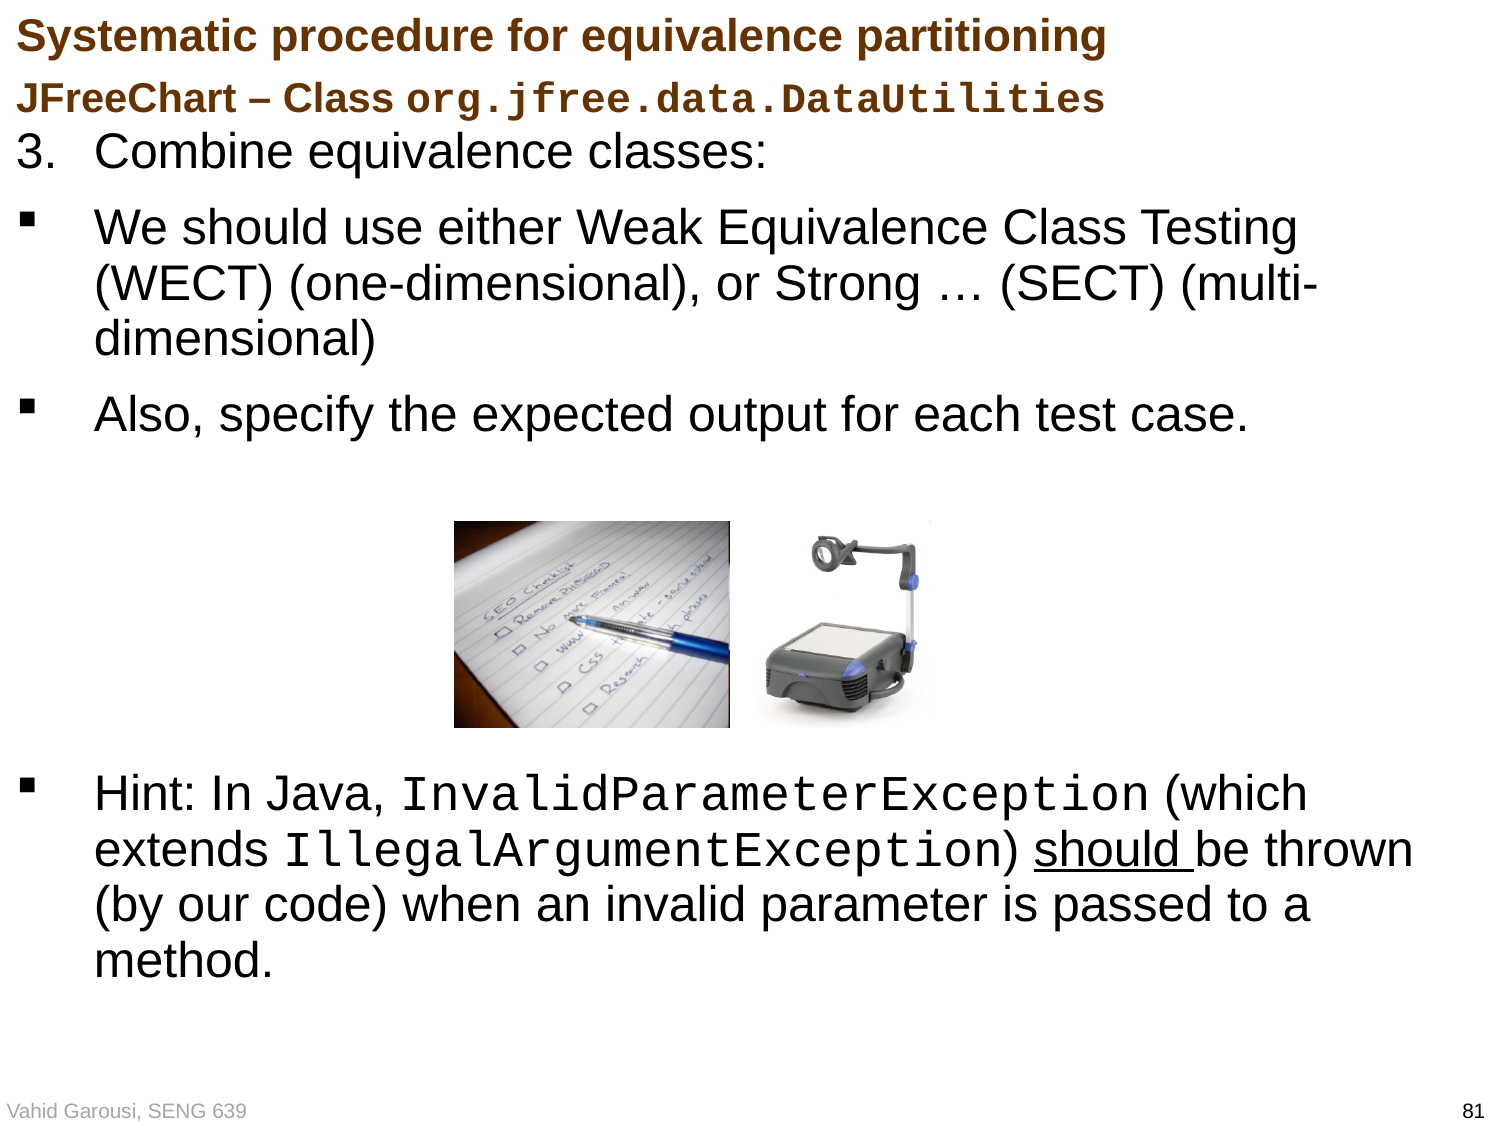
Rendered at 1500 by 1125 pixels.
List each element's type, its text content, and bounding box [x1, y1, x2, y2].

picture [454, 521, 730, 729]
title Systematic procedure for equivalence partitioning JFreeChart – Class org.jfree.data.DataUtilities [0, 1, 1500, 115]
list Combine equivalence classes: We should use either Weak Equivalence Class Testing (WECT) (one-dimensional), or Strong … (SECT) (multi-dimensional) Also, specify the expected output for each test case. Hint: In Java, InvalidParameterException (which extends IllegalArgumentException) should be thrown (by our code) when an invalid parameter is passed to a method. [0, 116, 1500, 1035]
picture [754, 521, 932, 728]
